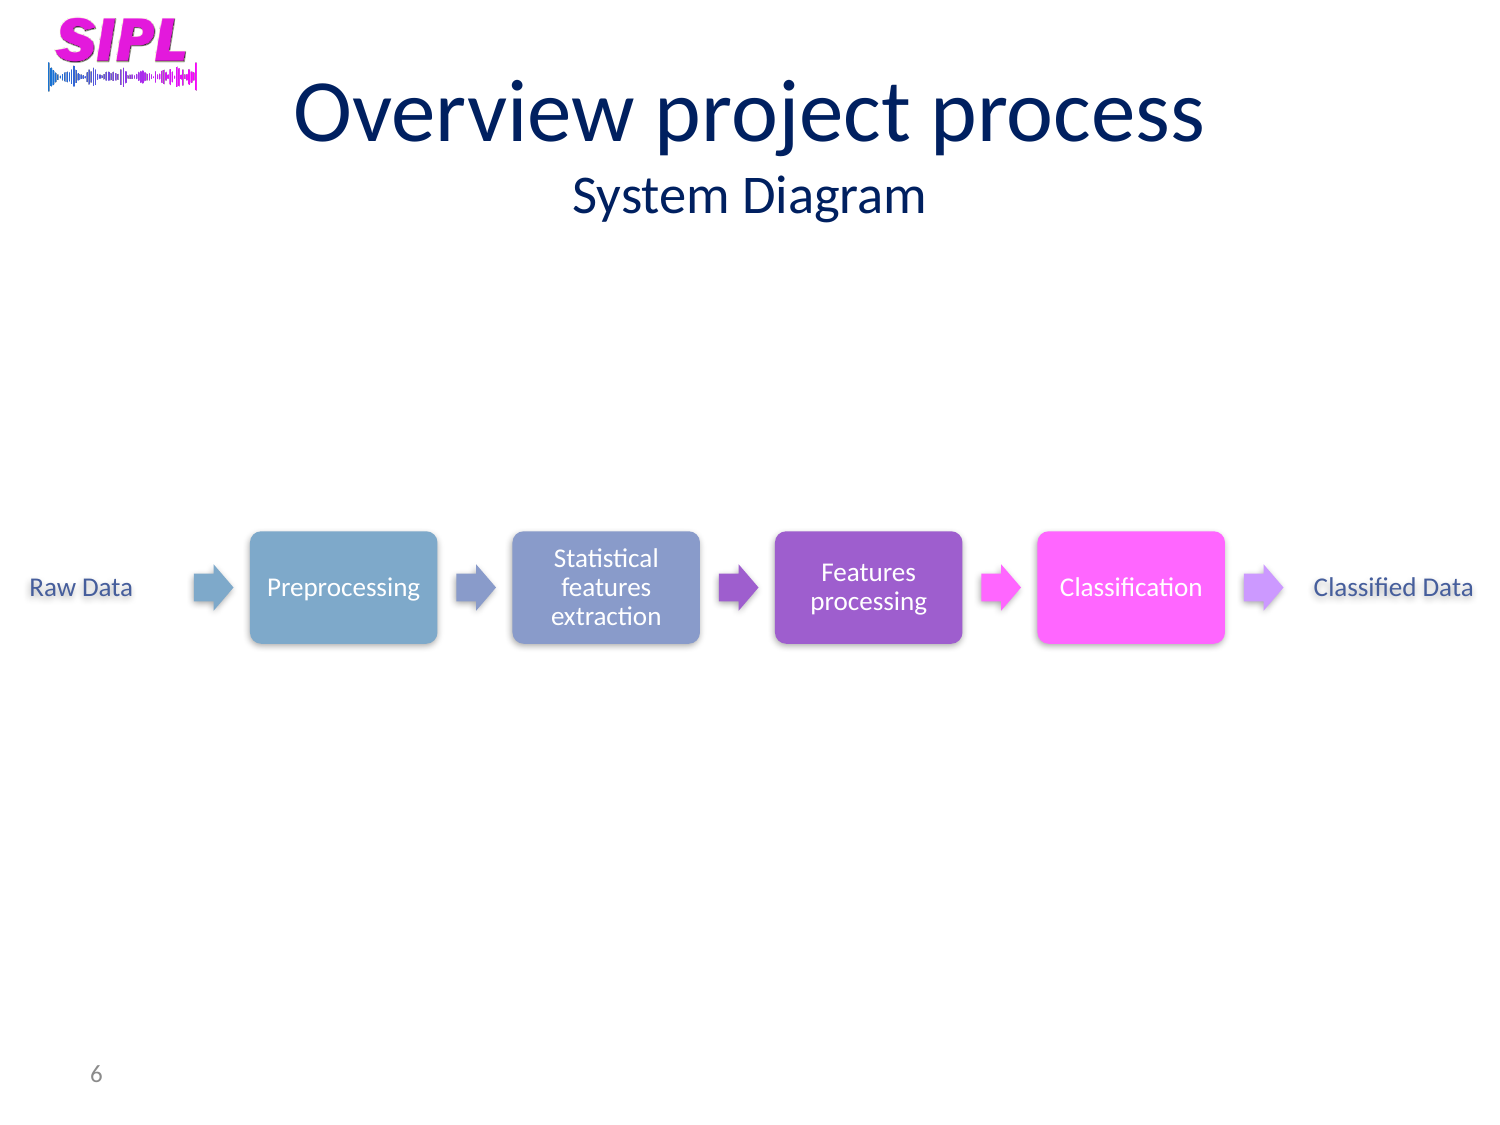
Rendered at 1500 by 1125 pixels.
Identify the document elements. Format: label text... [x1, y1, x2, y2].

text_box [981, 564, 1022, 611]
text_box Raw Data [0, 531, 175, 644]
text_box [718, 564, 759, 611]
text_box Classified Data [1299, 531, 1488, 644]
text_box Statistical features extraction [512, 531, 700, 644]
text_box Classification [1037, 531, 1225, 644]
text_box [1243, 564, 1284, 611]
text_box [456, 564, 497, 611]
text_box Preprocessing [249, 531, 438, 644]
text_box [193, 564, 234, 611]
slide_number 6 [75, 1042, 425, 1103]
text_box Features processing [774, 531, 963, 644]
title Overview project process System Diagram [75, 45, 1425, 233]
picture [37, 12, 203, 94]
